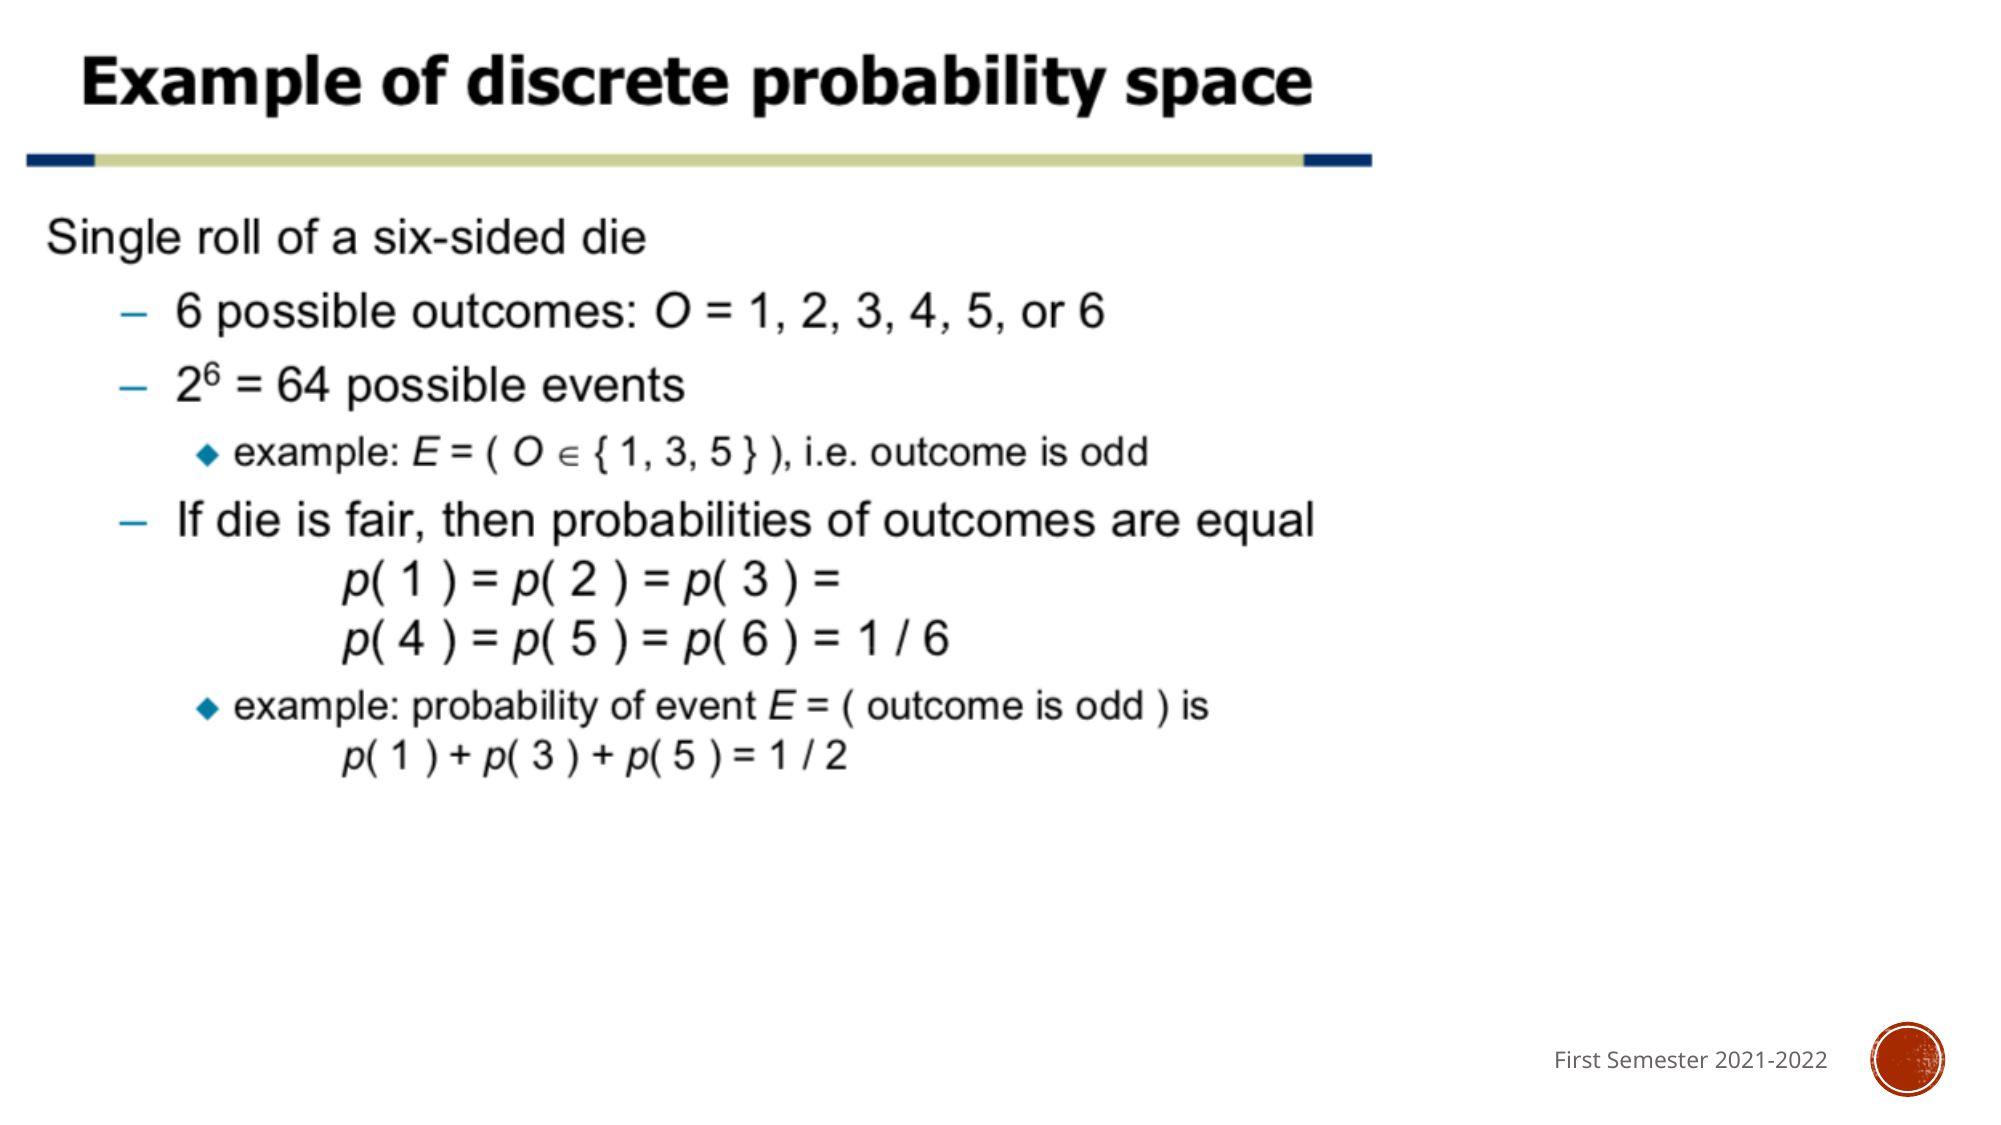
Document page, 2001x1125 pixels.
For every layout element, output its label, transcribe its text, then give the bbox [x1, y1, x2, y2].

picture [0, 0, 1416, 850]
slide_number First Semester 2021-2022 [1306, 1028, 1844, 1089]
